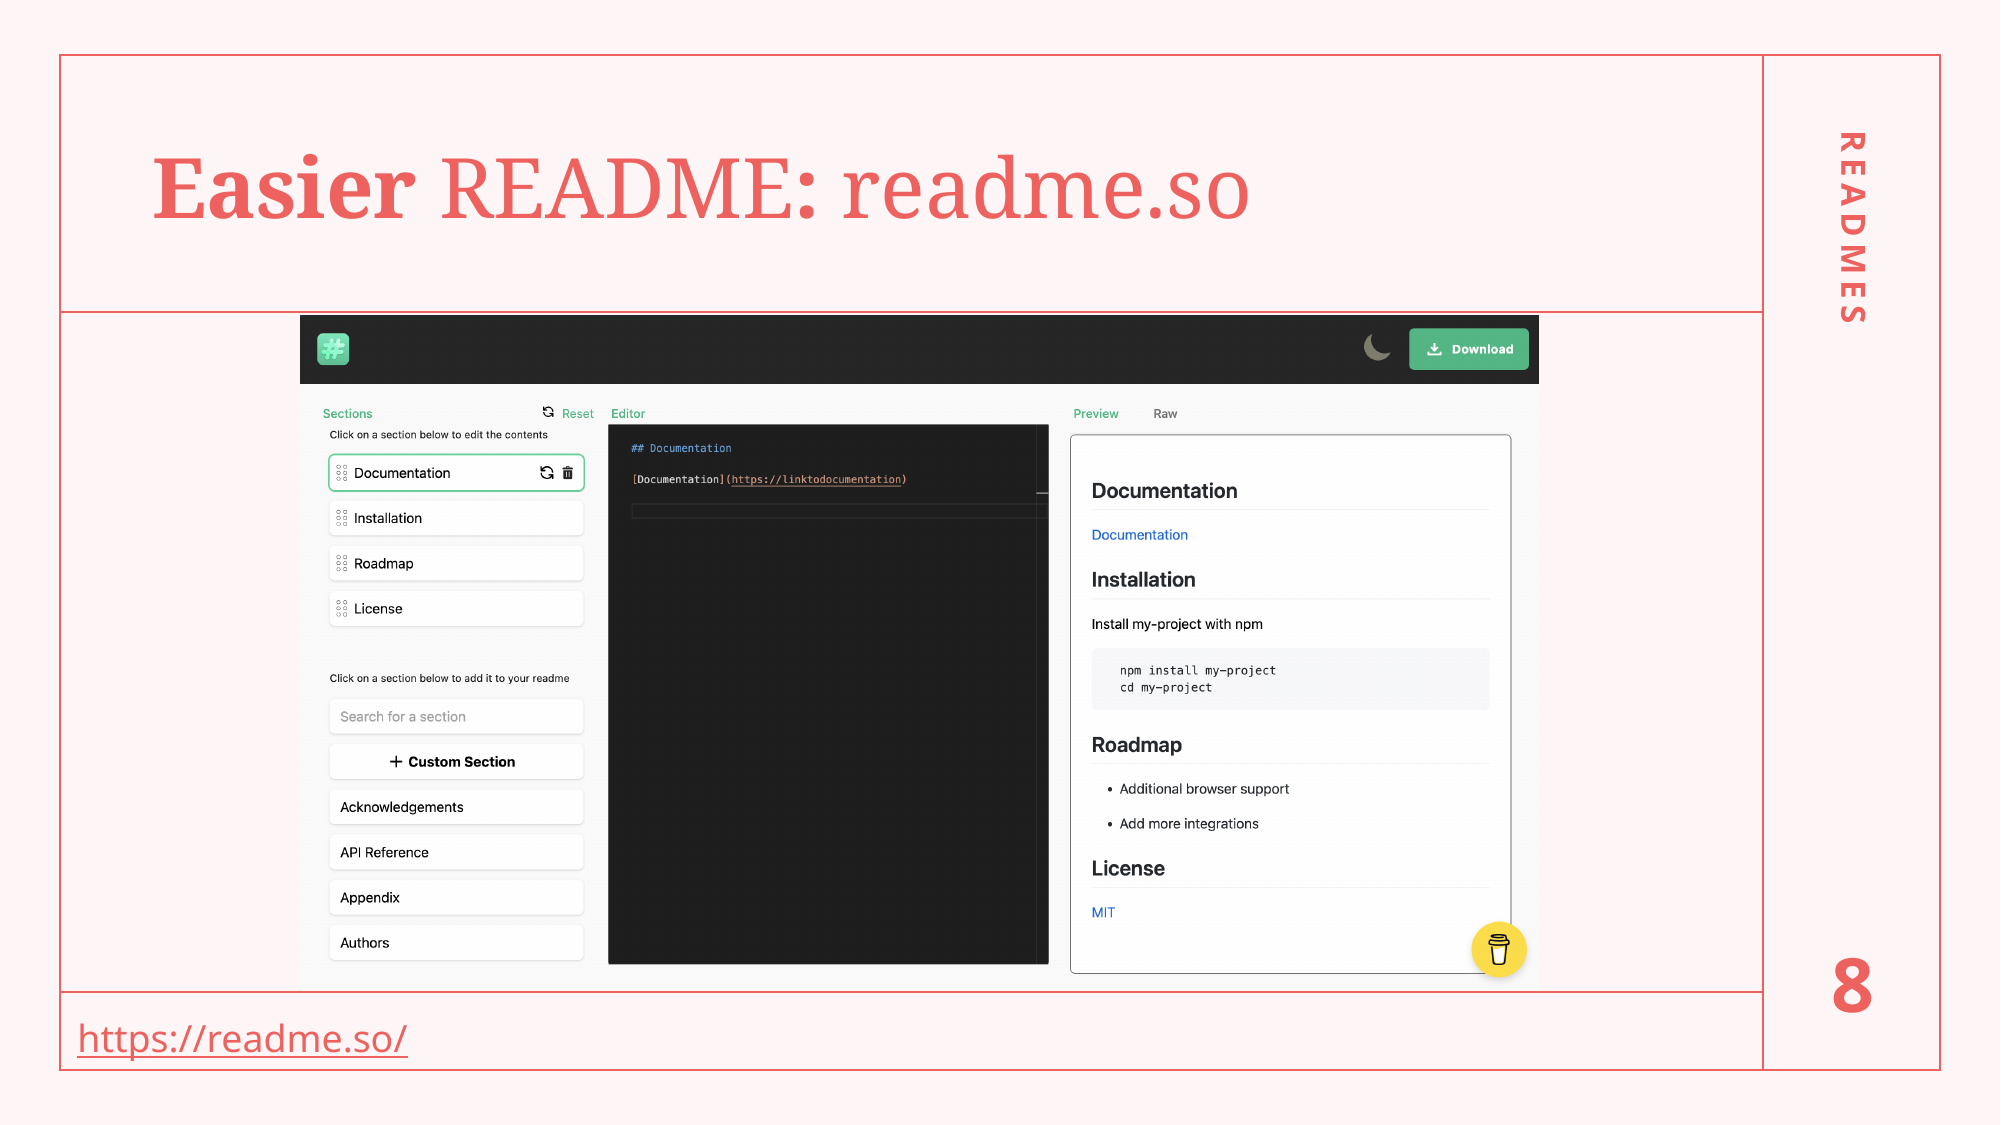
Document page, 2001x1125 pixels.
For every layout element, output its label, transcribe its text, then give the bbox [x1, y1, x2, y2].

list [300, 315, 1539, 991]
footer READMES [1822, 115, 1883, 791]
title Easier README: readme.so [137, 89, 1701, 294]
text_box https://readme.so/ [62, 1007, 513, 1074]
slide_number 8 [1775, 930, 1932, 1055]
